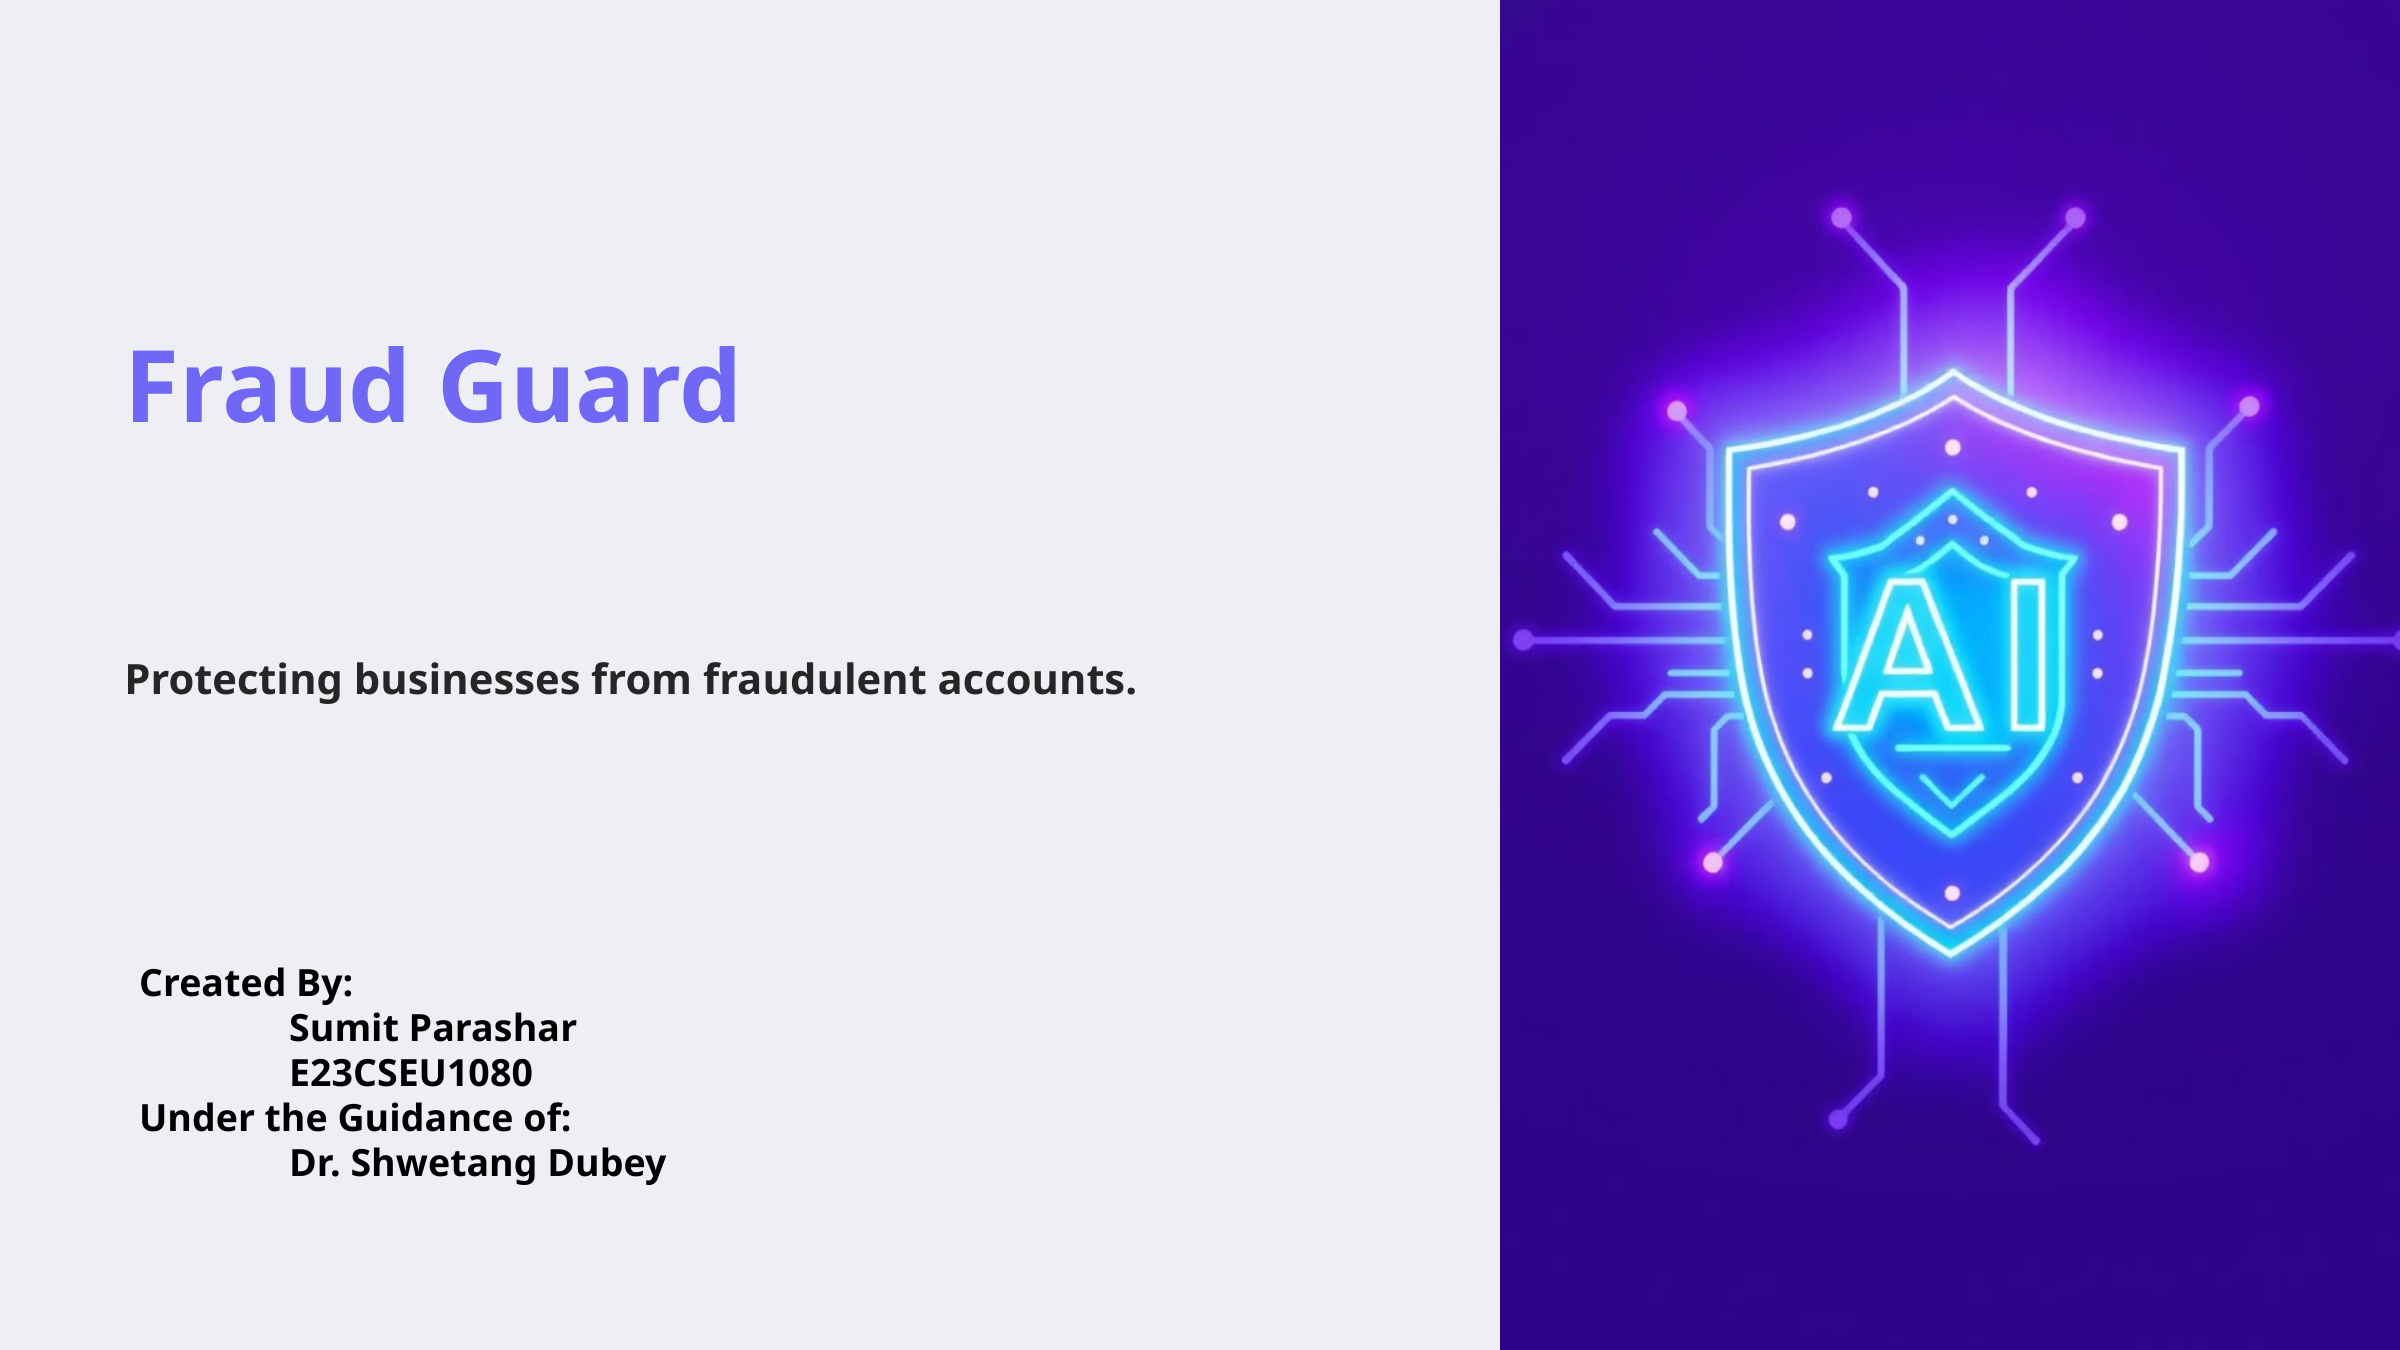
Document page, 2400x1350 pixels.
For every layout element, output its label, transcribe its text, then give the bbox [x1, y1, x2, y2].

text_box Created By: Sumit Parashar E23CSEU1080 Under the Guidance of: Dr. Shwetang Dubey [124, 951, 711, 1192]
text_box Fraud Guard [124, 326, 1376, 560]
text_box Protecting businesses from fraudulent accounts. [124, 646, 1376, 704]
picture [1499, 0, 2400, 1350]
